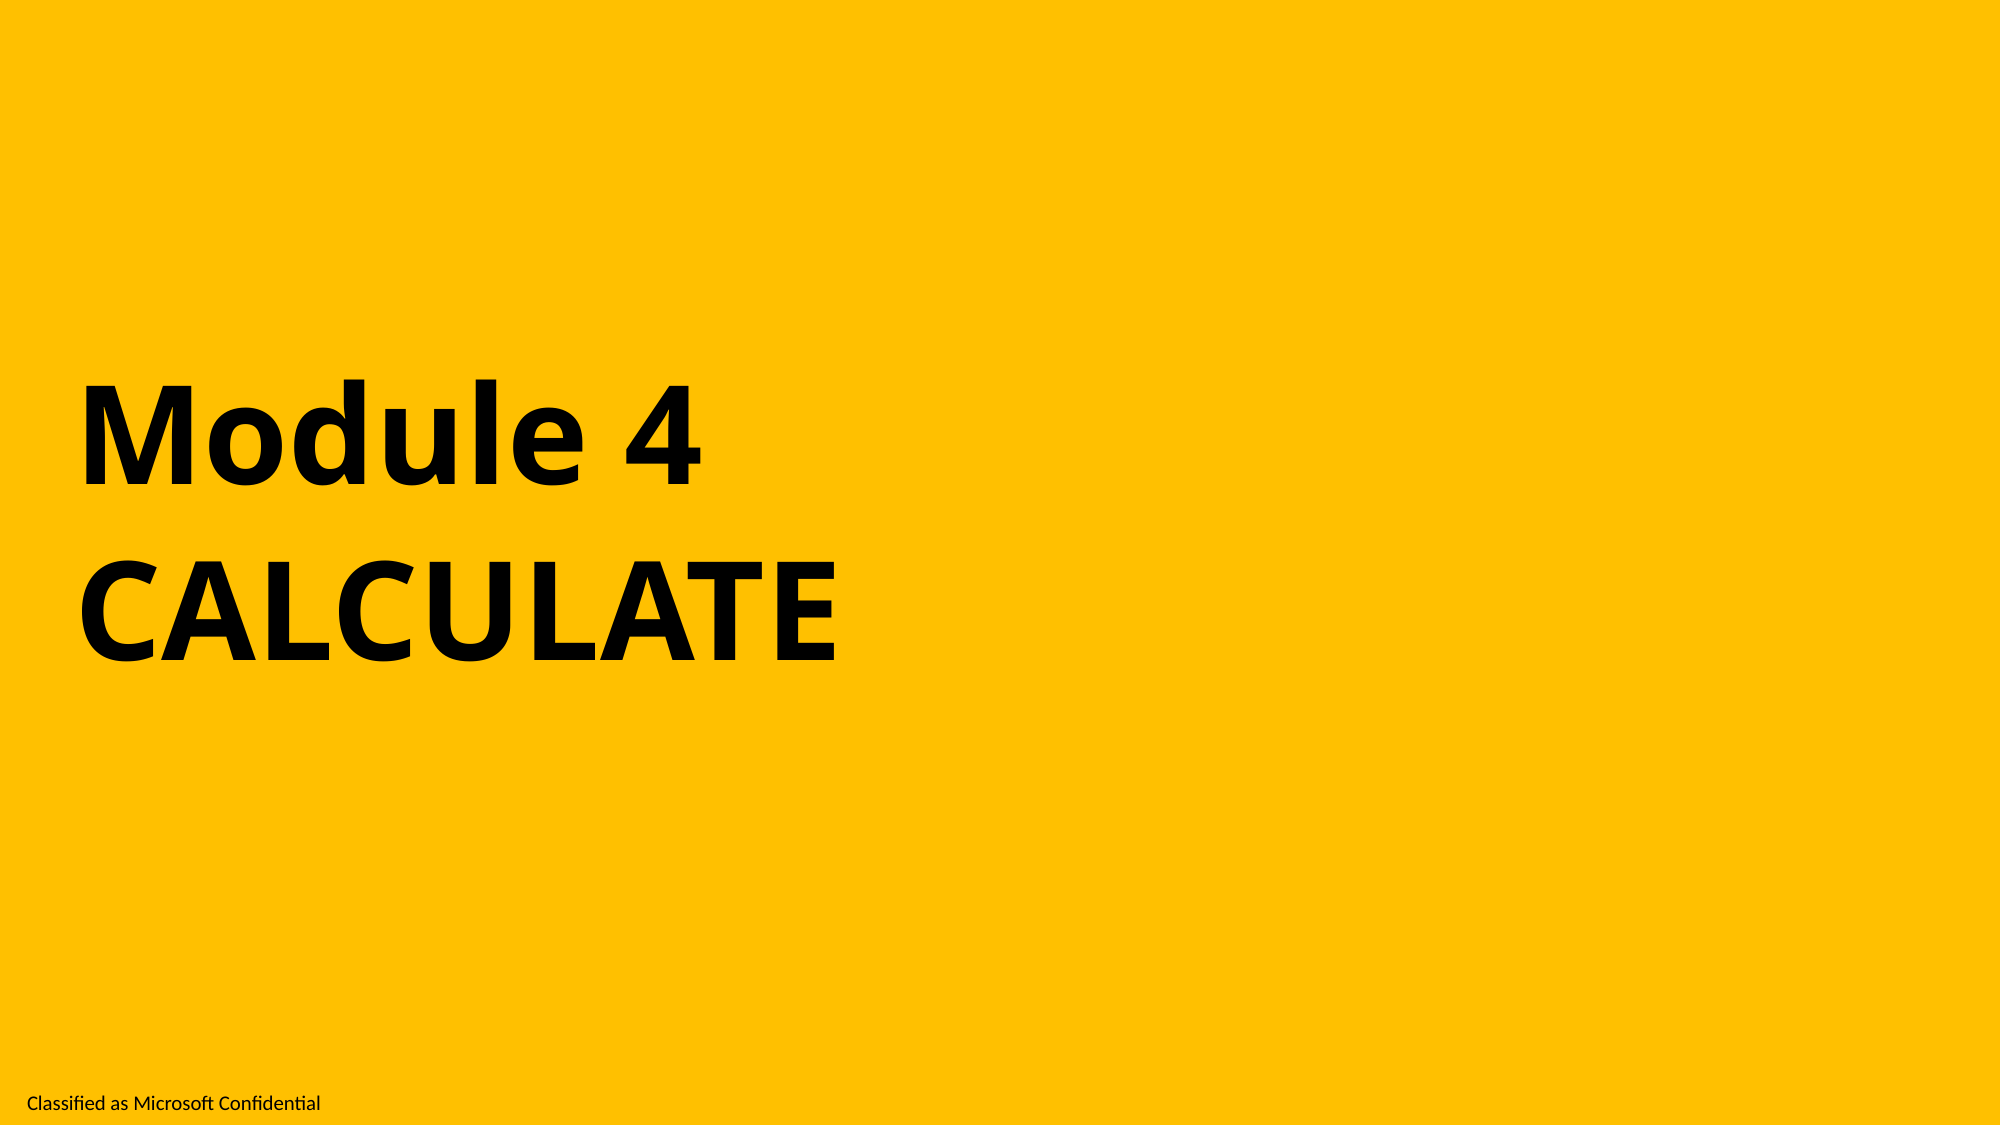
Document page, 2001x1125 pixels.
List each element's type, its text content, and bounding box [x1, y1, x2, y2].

list Module 4 CALCULATE [44, 341, 1662, 706]
